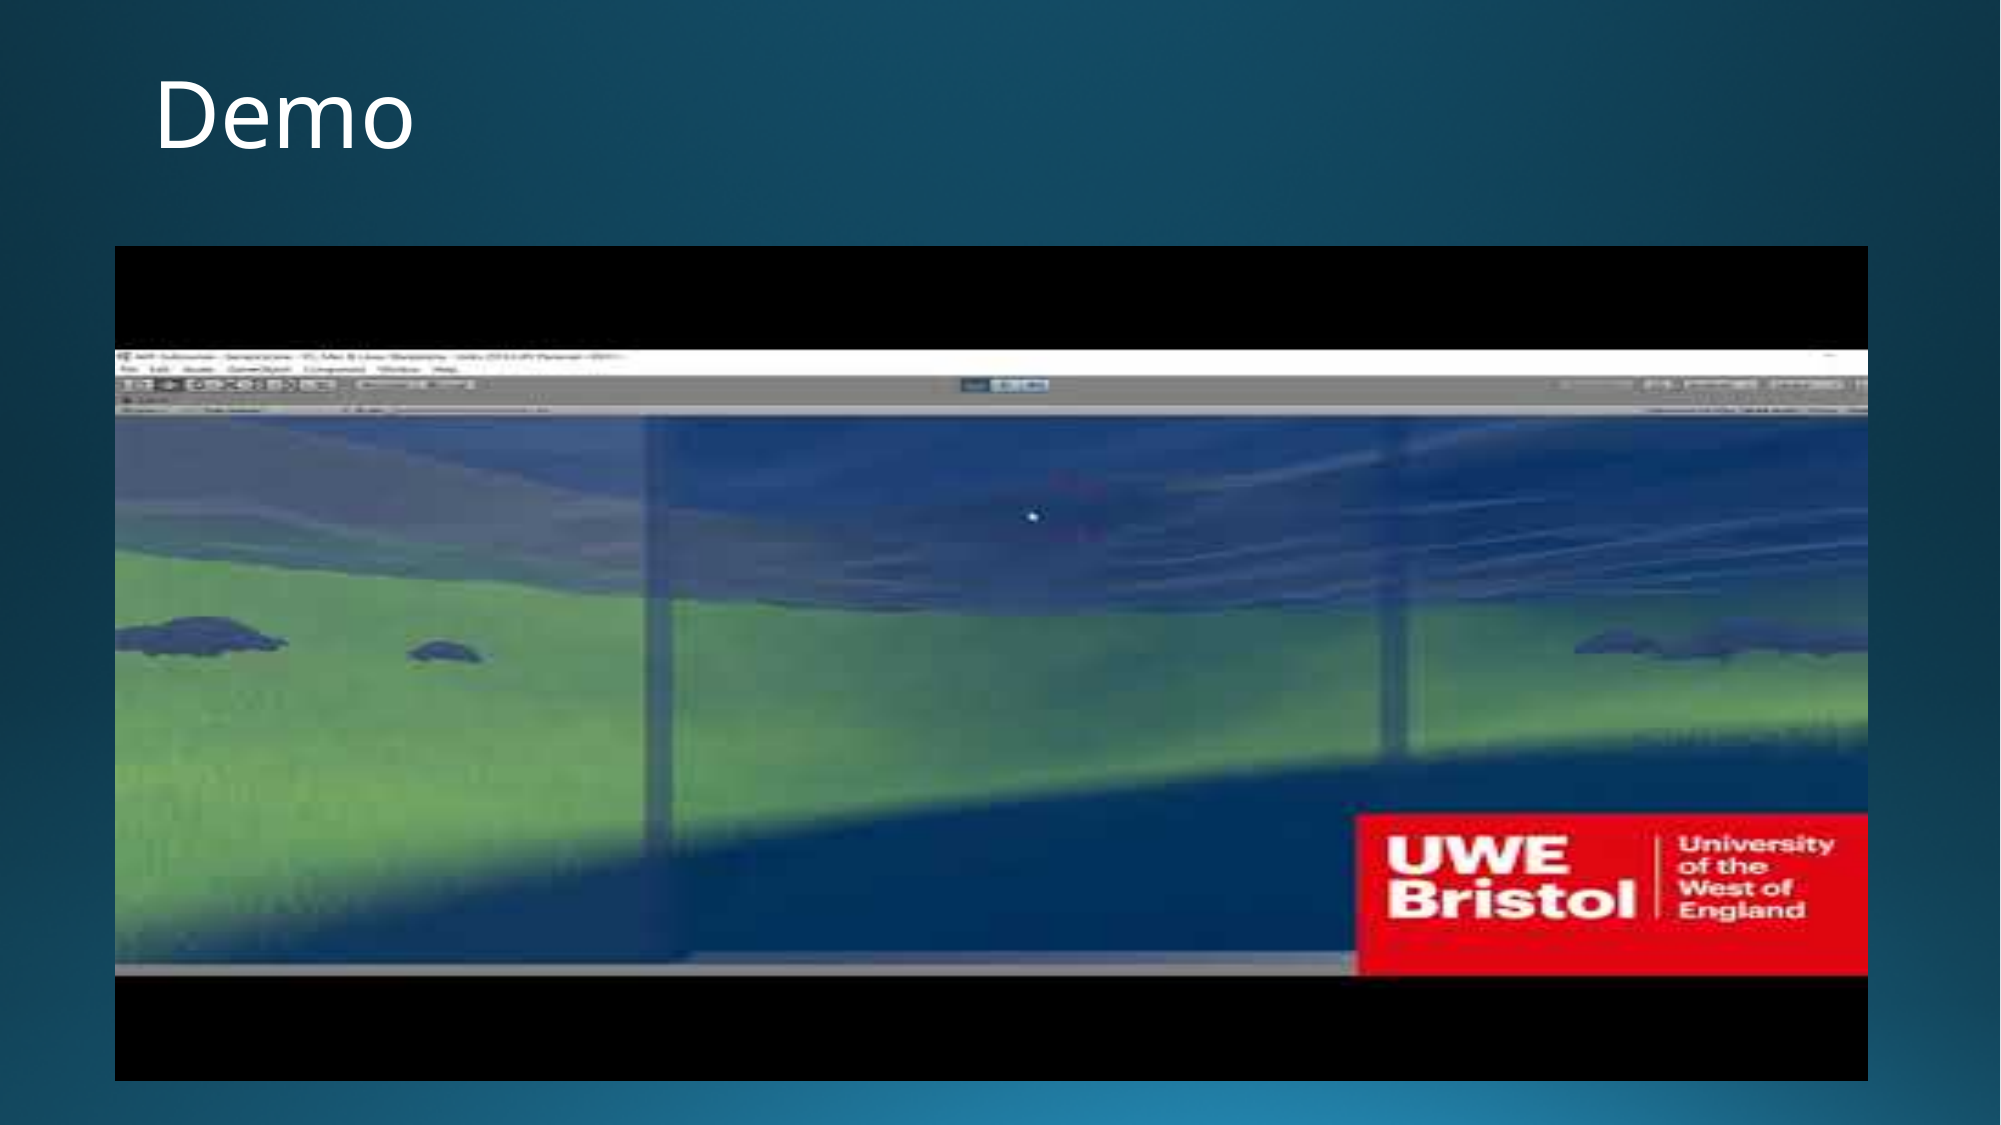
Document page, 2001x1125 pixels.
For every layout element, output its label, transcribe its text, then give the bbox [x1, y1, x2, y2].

title Demo [137, 59, 1863, 245]
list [114, 245, 1869, 1082]
picture [0, 0, 2001, 1125]
